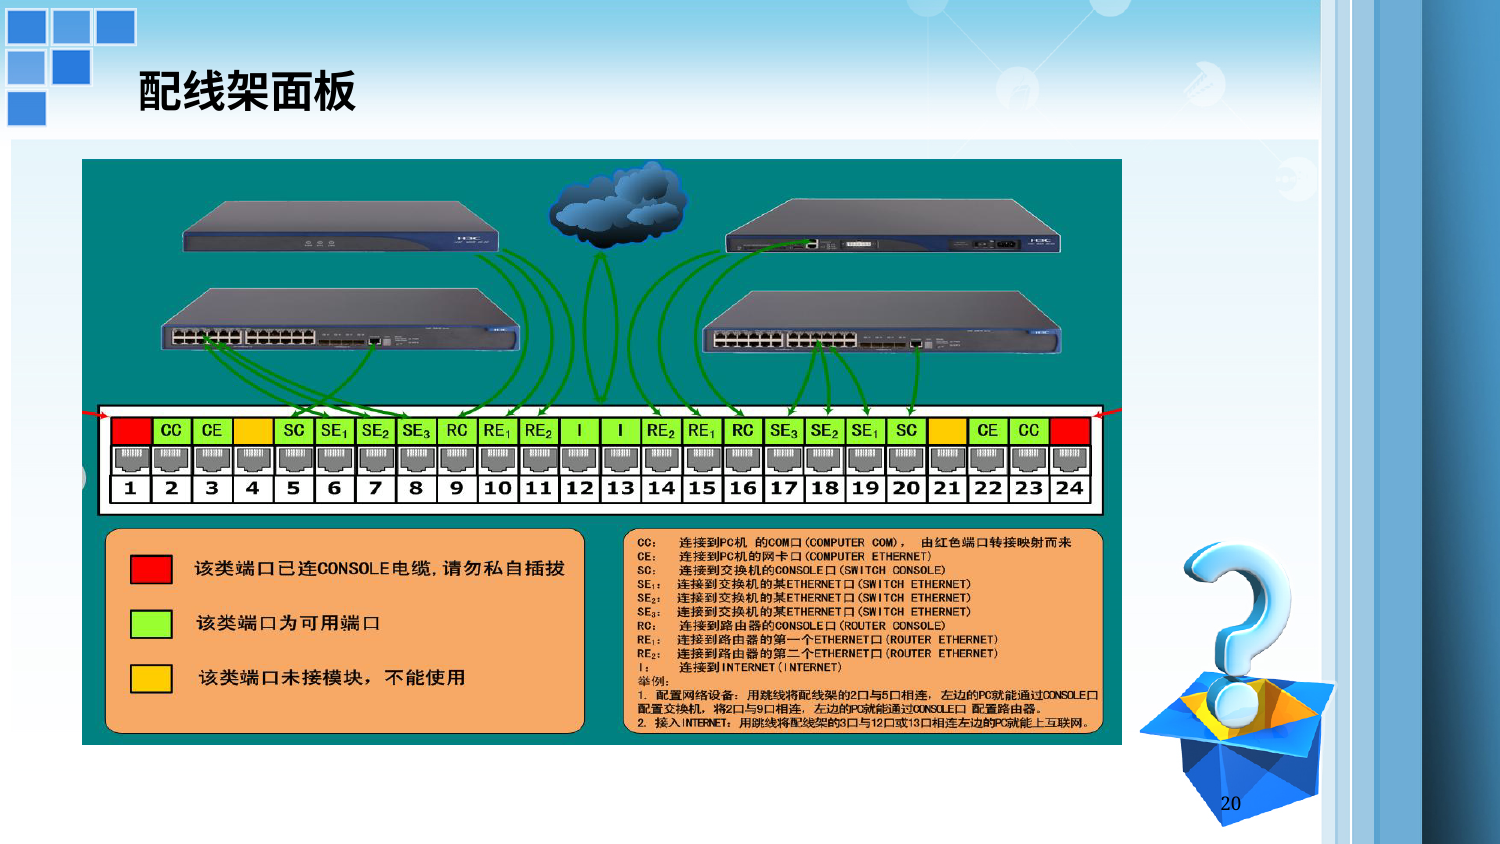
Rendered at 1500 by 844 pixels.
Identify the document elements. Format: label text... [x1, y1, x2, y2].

title 配线架面板 [123, 55, 1137, 124]
text_box 20 [993, 768, 1257, 825]
picture [0, 0, 1500, 844]
